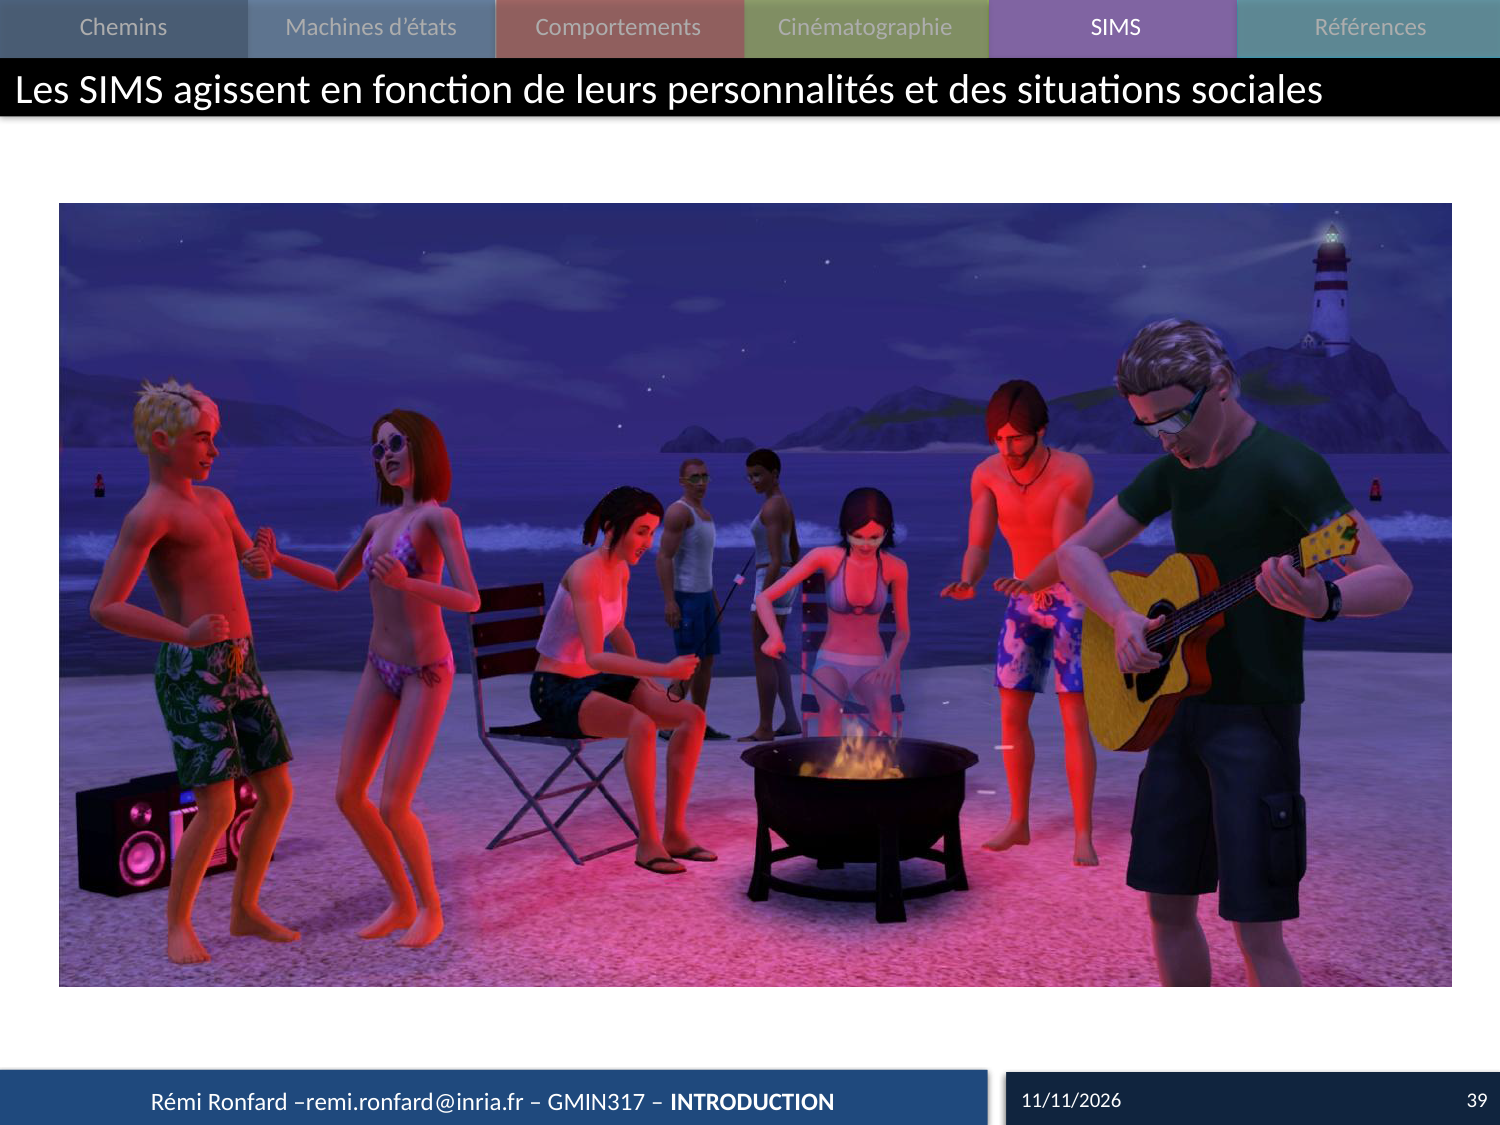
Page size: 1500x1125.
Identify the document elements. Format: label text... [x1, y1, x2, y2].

footer Rémi Ronfard –remi.ronfard@inria.fr – GMIN317 – INTRODUCTION [0, 1072, 988, 1125]
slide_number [1006, 1070, 1153, 1125]
slide_number 39 [1153, 1071, 1500, 1125]
title Les SIMS agissent en fonction de leurs personnalités et des situations sociales [0, 58, 1500, 117]
picture [58, 203, 1452, 987]
